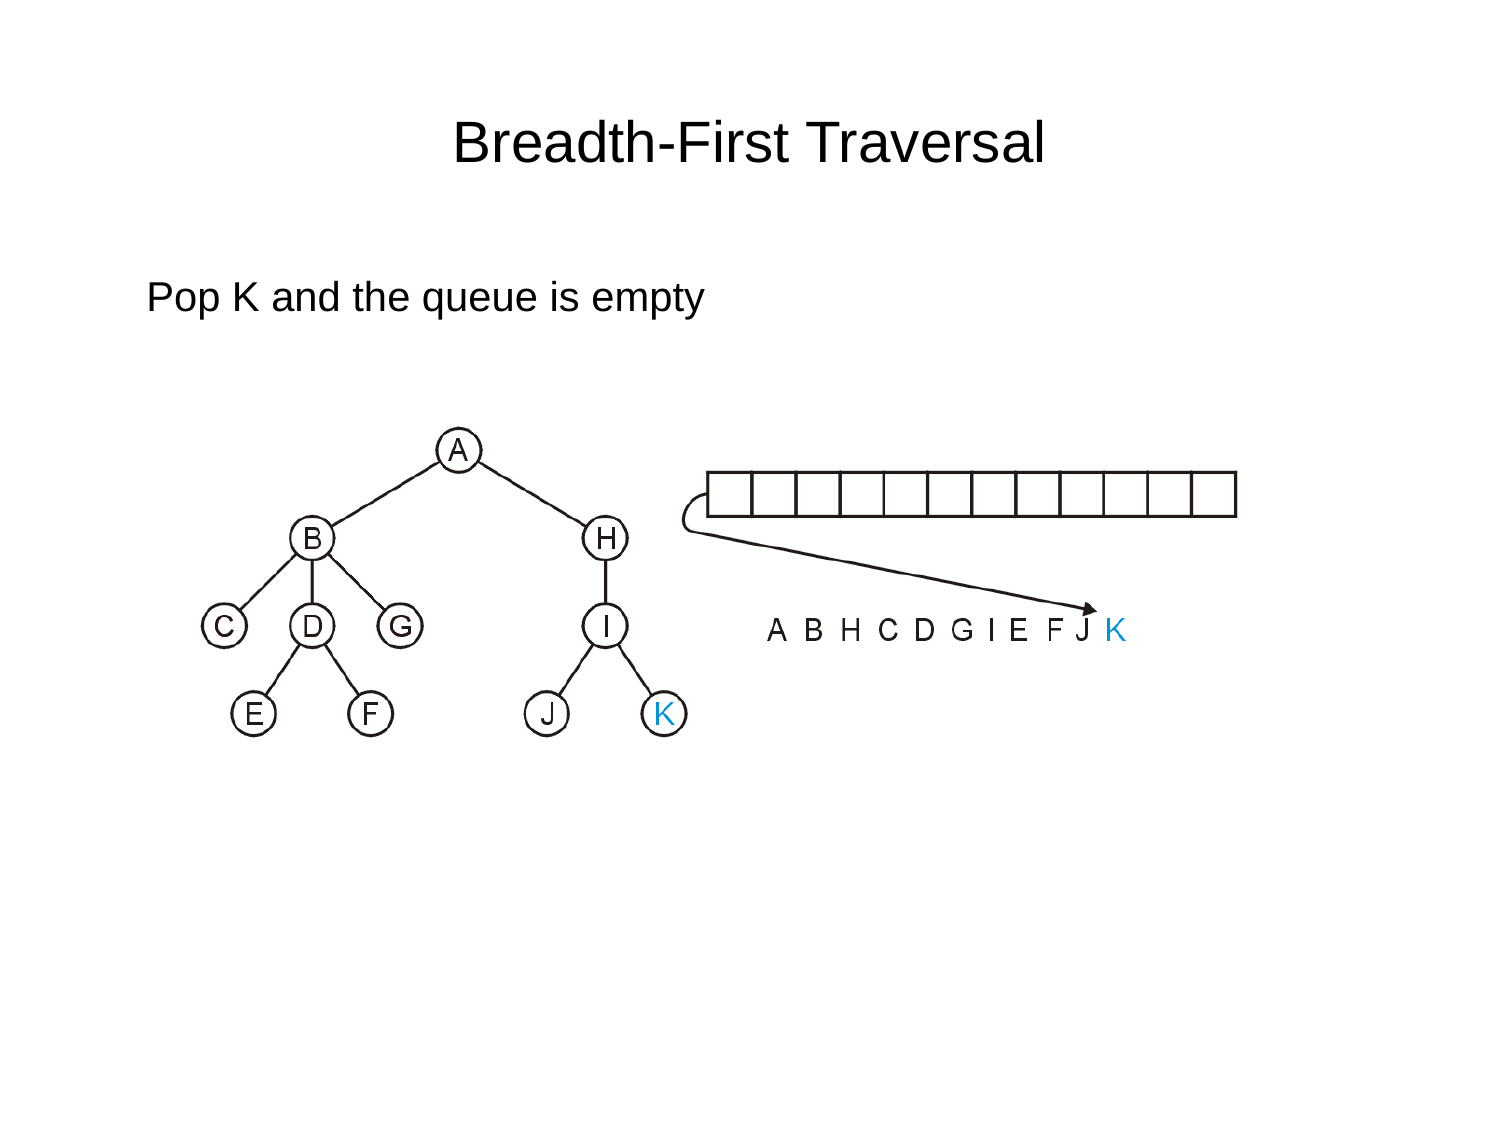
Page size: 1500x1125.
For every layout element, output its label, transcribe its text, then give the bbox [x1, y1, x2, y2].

title Breadth-First Traversal [74, 44, 1426, 233]
picture [194, 420, 1243, 744]
list Pop K and the queue is empty [74, 262, 1426, 1006]
